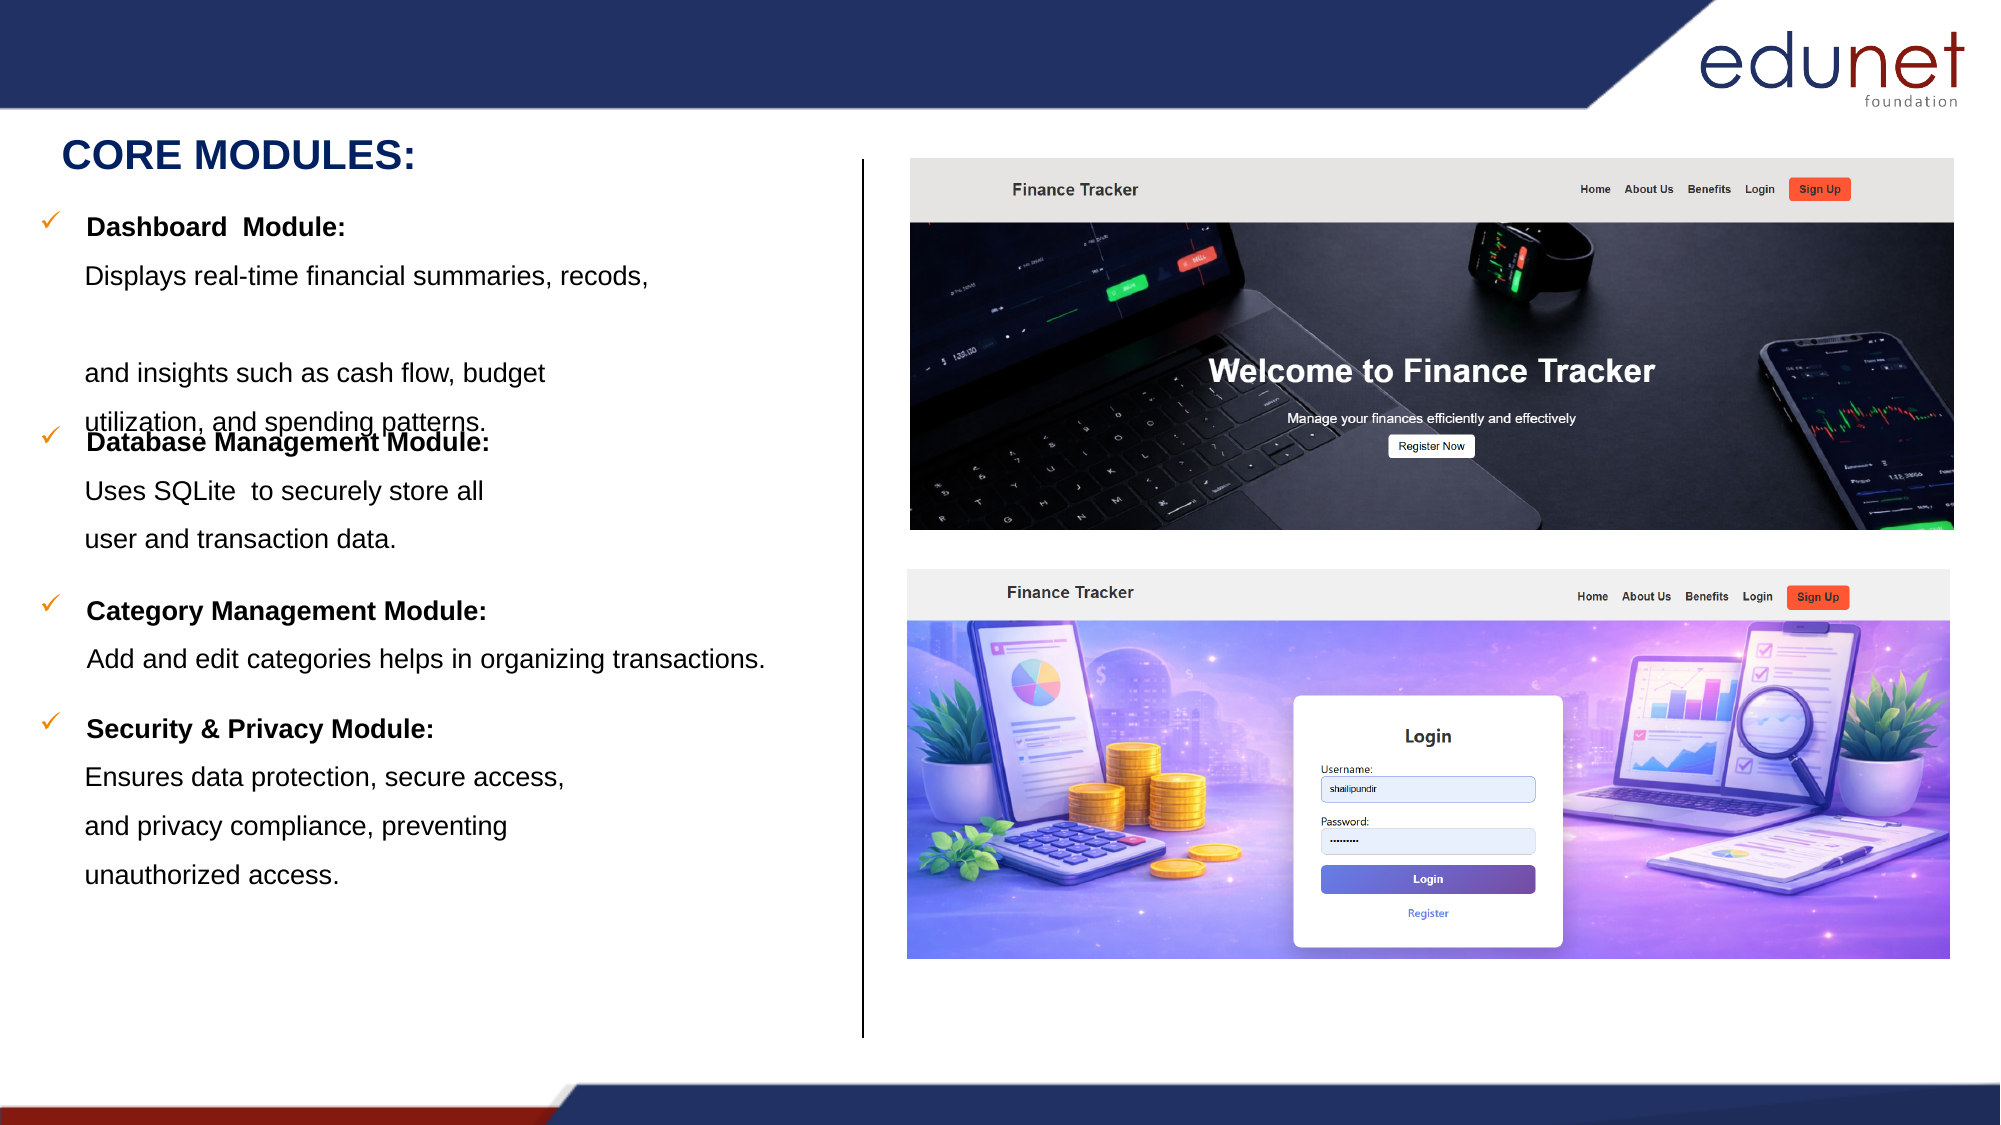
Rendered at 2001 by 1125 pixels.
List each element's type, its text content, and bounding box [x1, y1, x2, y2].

picture [0, 1070, 2000, 1125]
picture [909, 158, 1954, 530]
text_box CORE MODULES: [46, 120, 609, 186]
picture [907, 569, 1951, 959]
text_box Database Management Module: Uses SQLite to securely store all user and transaction data. Category Management Module: Add and edit categories helps in organizing transactions. [24, 400, 796, 731]
text_box Dashboard Module: Displays real-time financial summaries, recods, and insights such as cash flow, budget utilization, and spending patterns. [24, 185, 678, 400]
text_box Security & Privacy Module: Ensures data protection, secure access, and privacy compliance, preventing unauthorized access. [24, 731, 631, 898]
picture [0, 0, 1977, 117]
